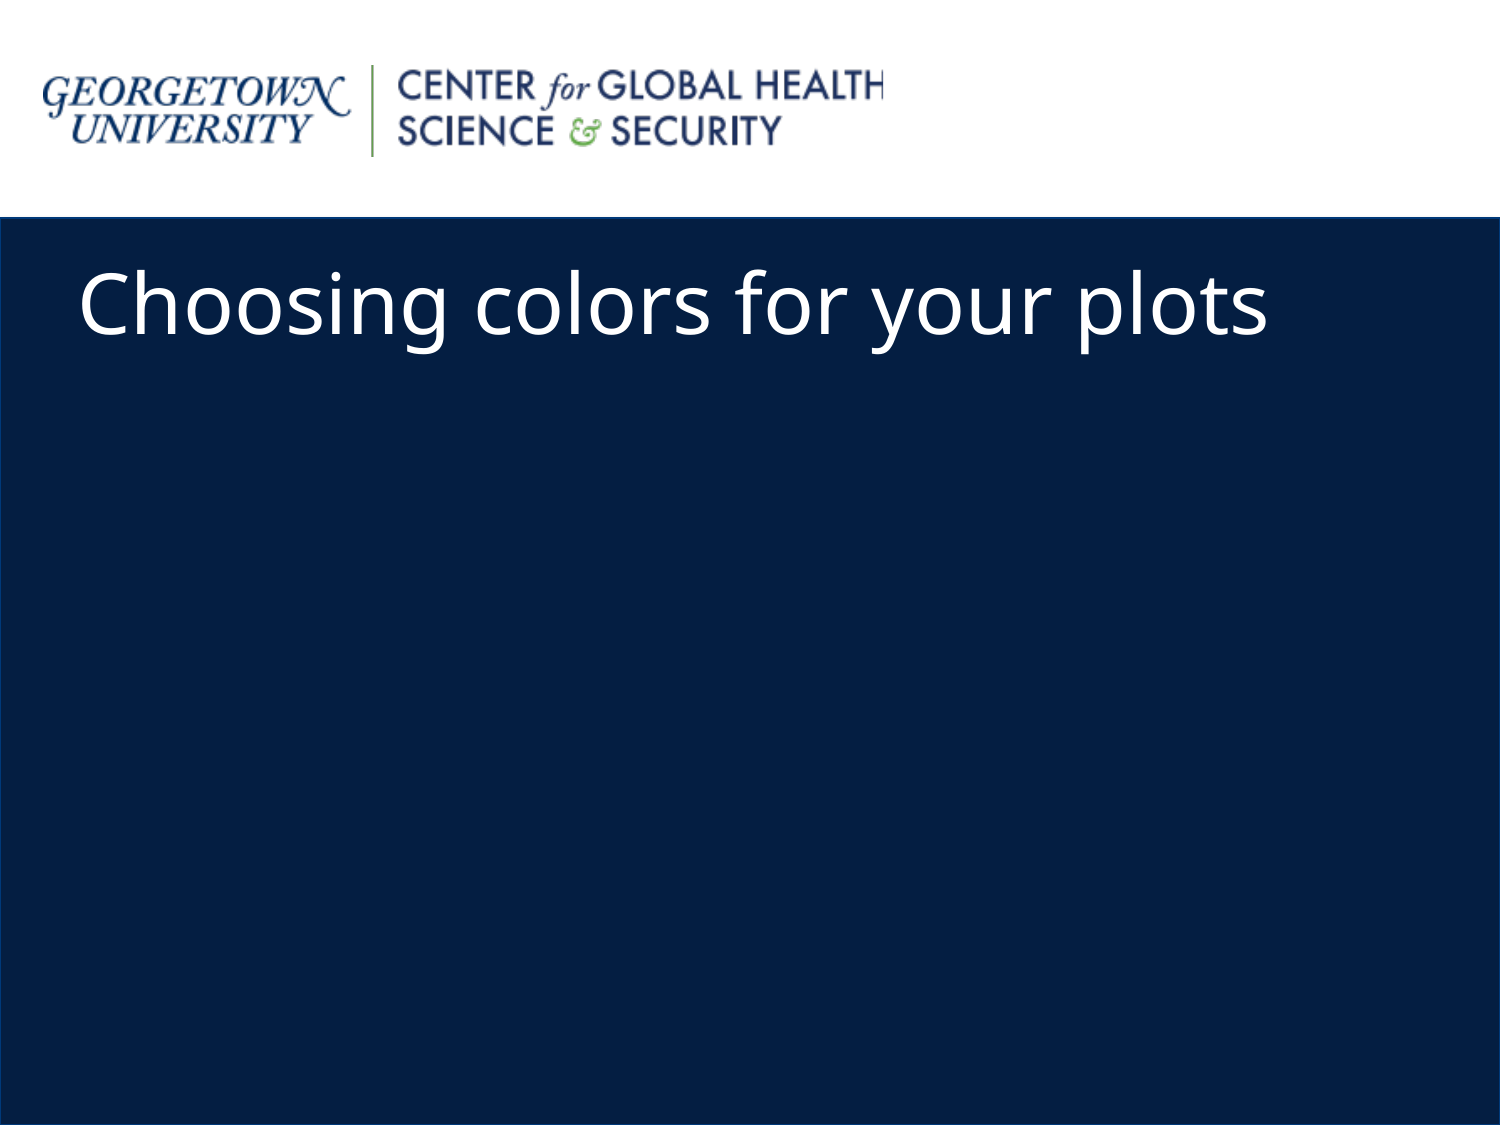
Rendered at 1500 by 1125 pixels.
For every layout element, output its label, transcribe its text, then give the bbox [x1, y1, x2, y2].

text_box [0, 217, 1500, 1125]
picture [42, 65, 884, 157]
text_box Choosing colors for your plots [62, 242, 1368, 377]
